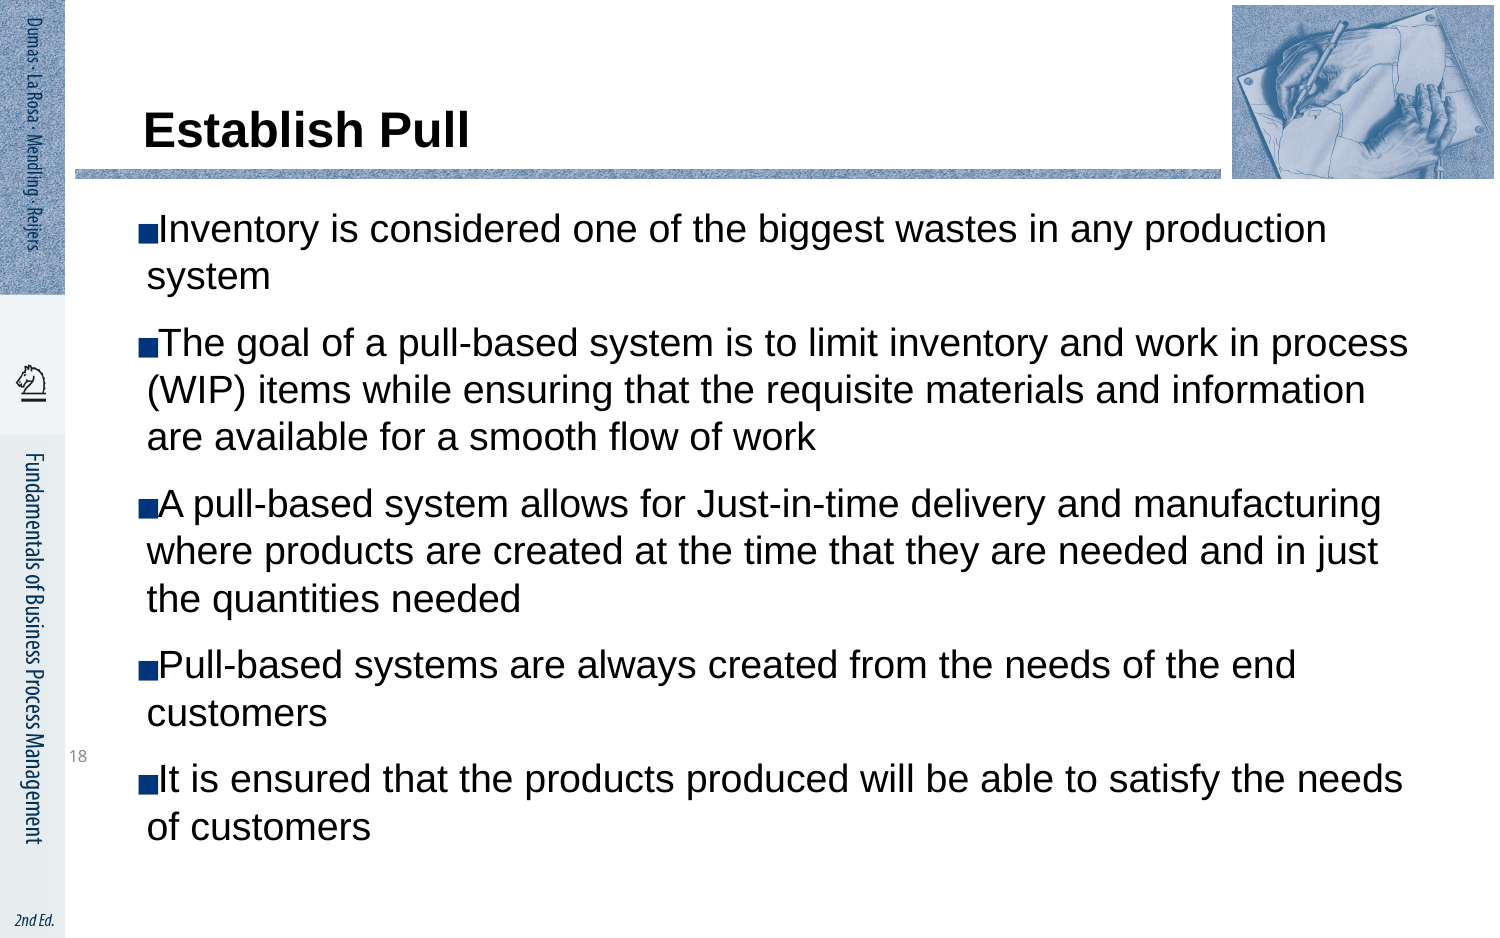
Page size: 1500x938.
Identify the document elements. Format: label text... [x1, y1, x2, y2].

picture [75, 169, 1221, 179]
list Inventory is considered one of the biggest wastes in any production system The goal of a pull-based system is to limit inventory and work in process (WIP) items while ensuring that the requisite materials and information are available for a smooth flow of work A pull-based system allows for Just-in-time delivery and manufacturing where products are created at the time that they are needed and in just the quantities needed Pull-based systems are always created from the needs of the end customers It is ensured that the products produced will be able to satisfy the needs of customers [135, 197, 1430, 860]
slide_number 18 [56, 739, 167, 776]
picture [0, 0, 65, 938]
picture [1232, 5, 1494, 179]
title Establish Pull [131, 53, 1369, 164]
